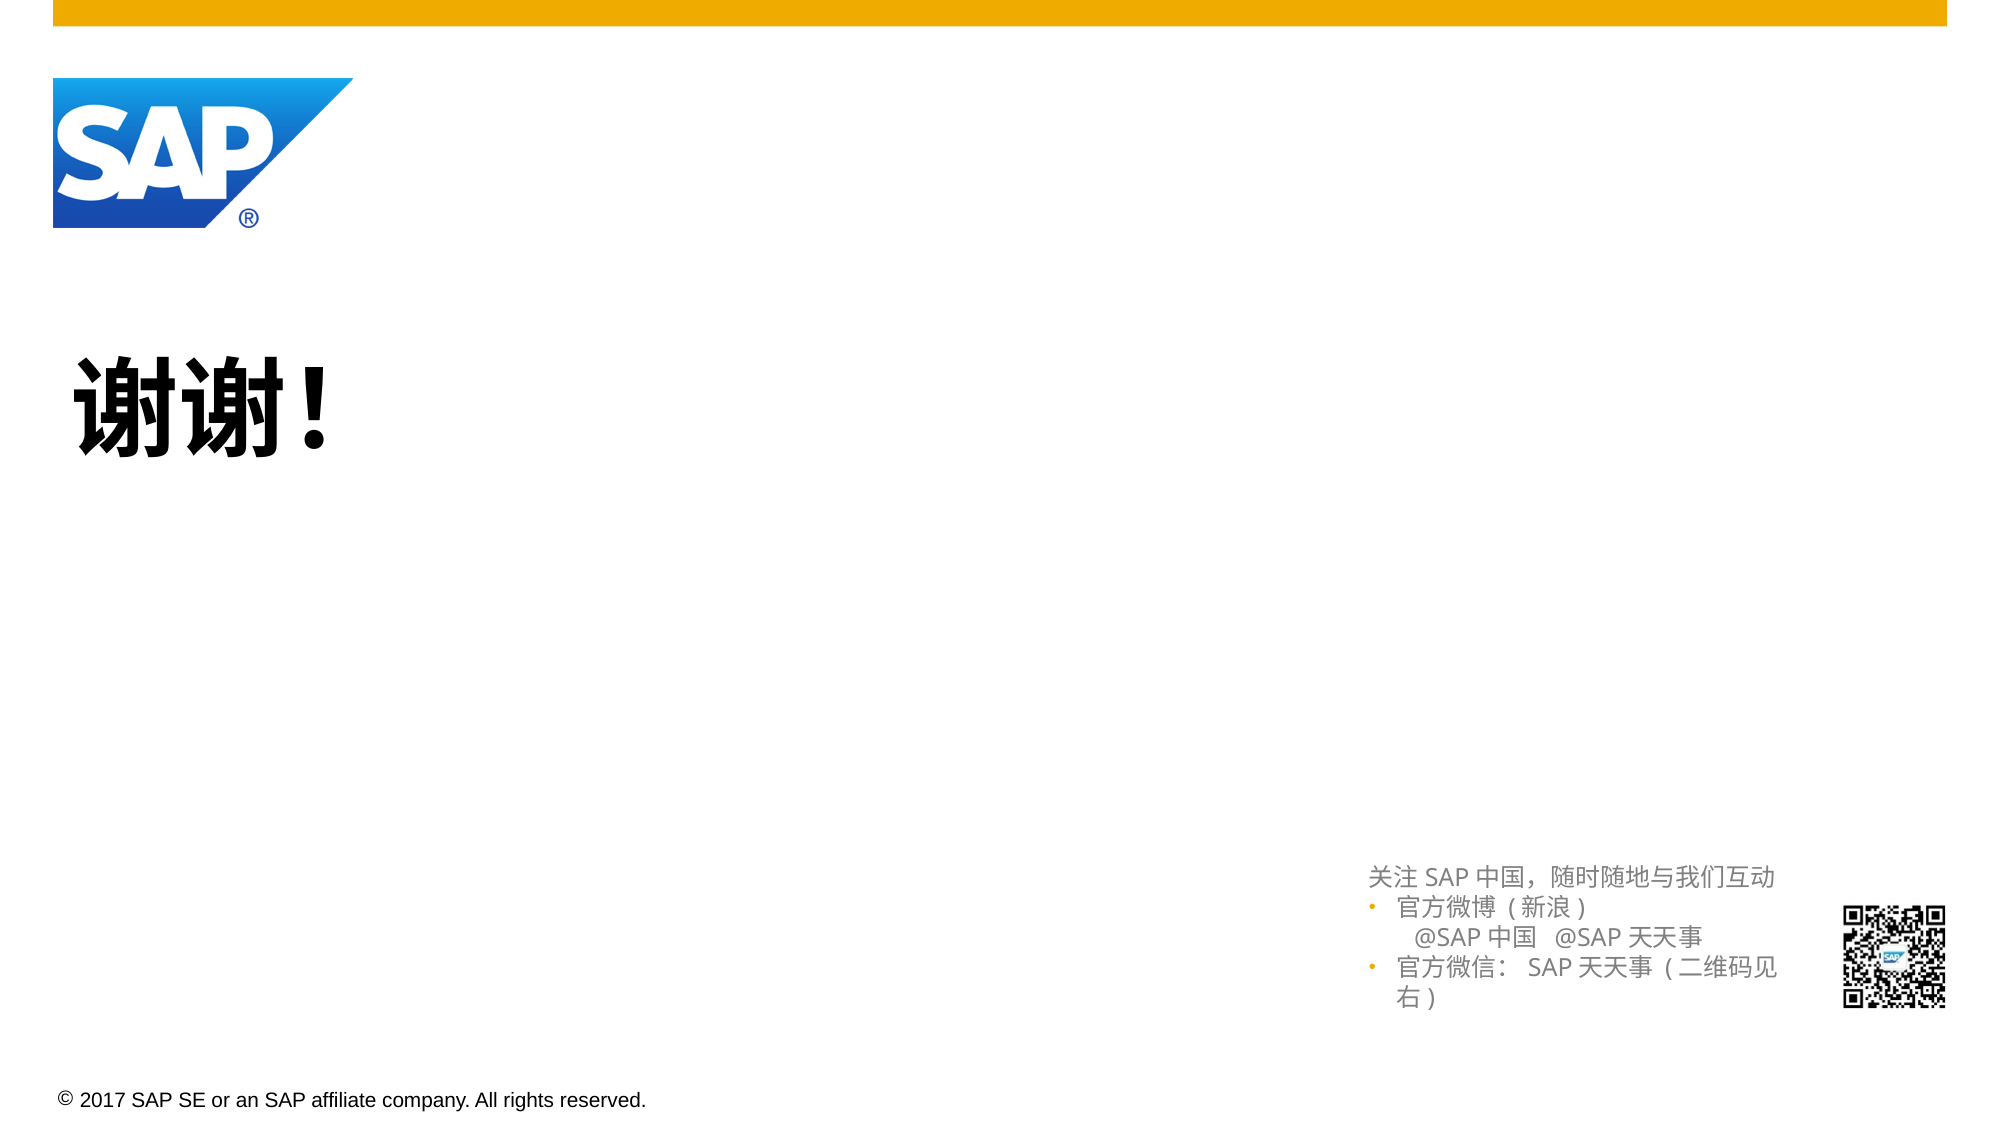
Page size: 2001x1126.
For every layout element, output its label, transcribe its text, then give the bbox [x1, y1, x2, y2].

title 谢谢！ [70, 340, 1930, 629]
picture [53, 78, 353, 228]
picture [1834, 897, 1953, 1016]
text_box 关注SAP中国，随时随地与我们互动 官方微博 (新浪) @SAP中国 @SAP天天事 官方微信：SAP天天事 (二维码见右) [1368, 836, 1813, 1012]
